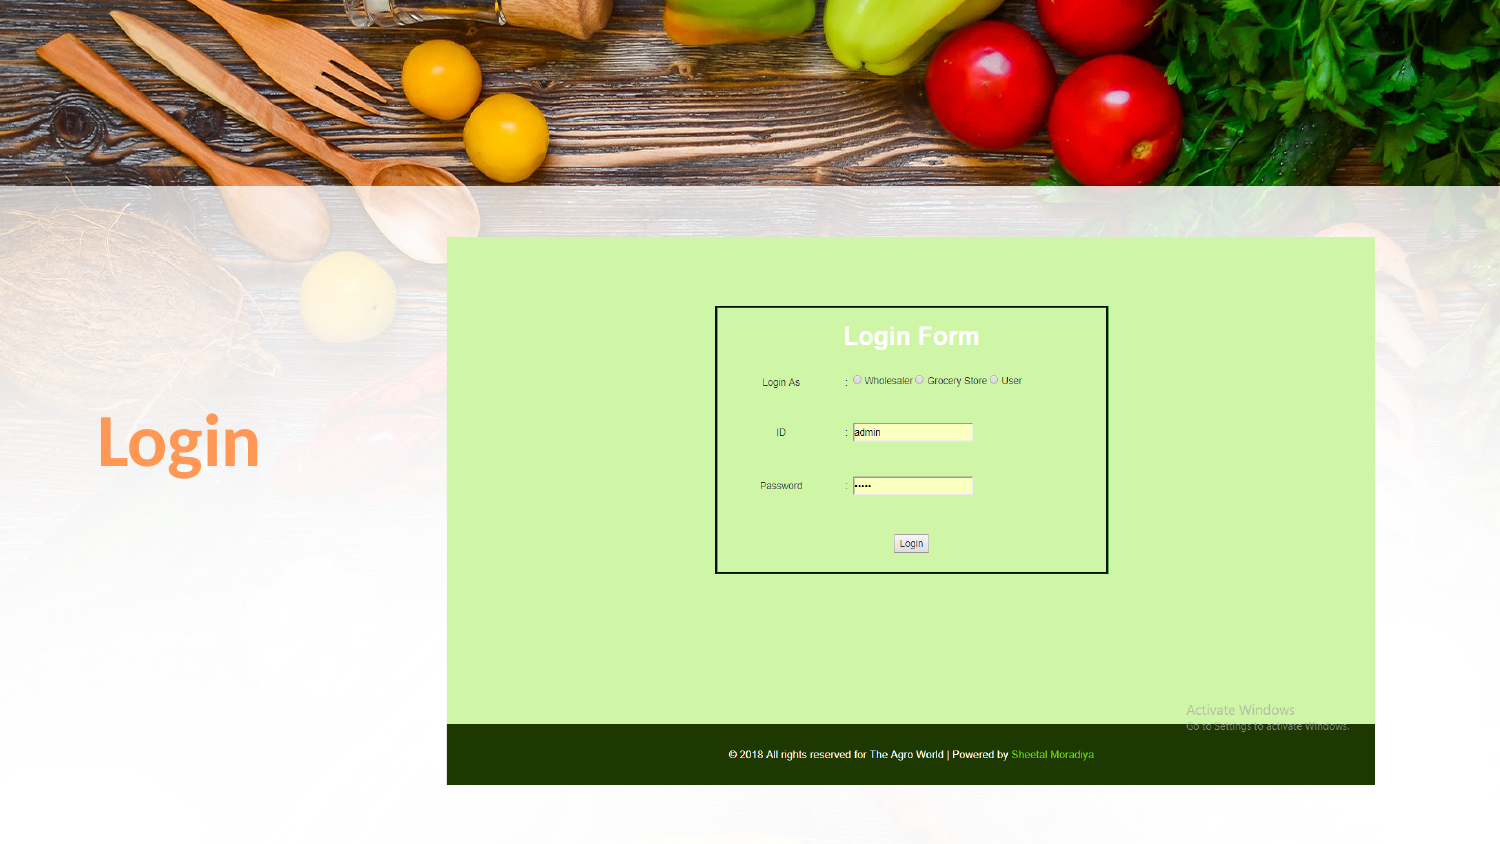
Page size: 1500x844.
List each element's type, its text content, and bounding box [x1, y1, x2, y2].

title Login [0, 373, 402, 499]
picture [0, 0, 1500, 844]
